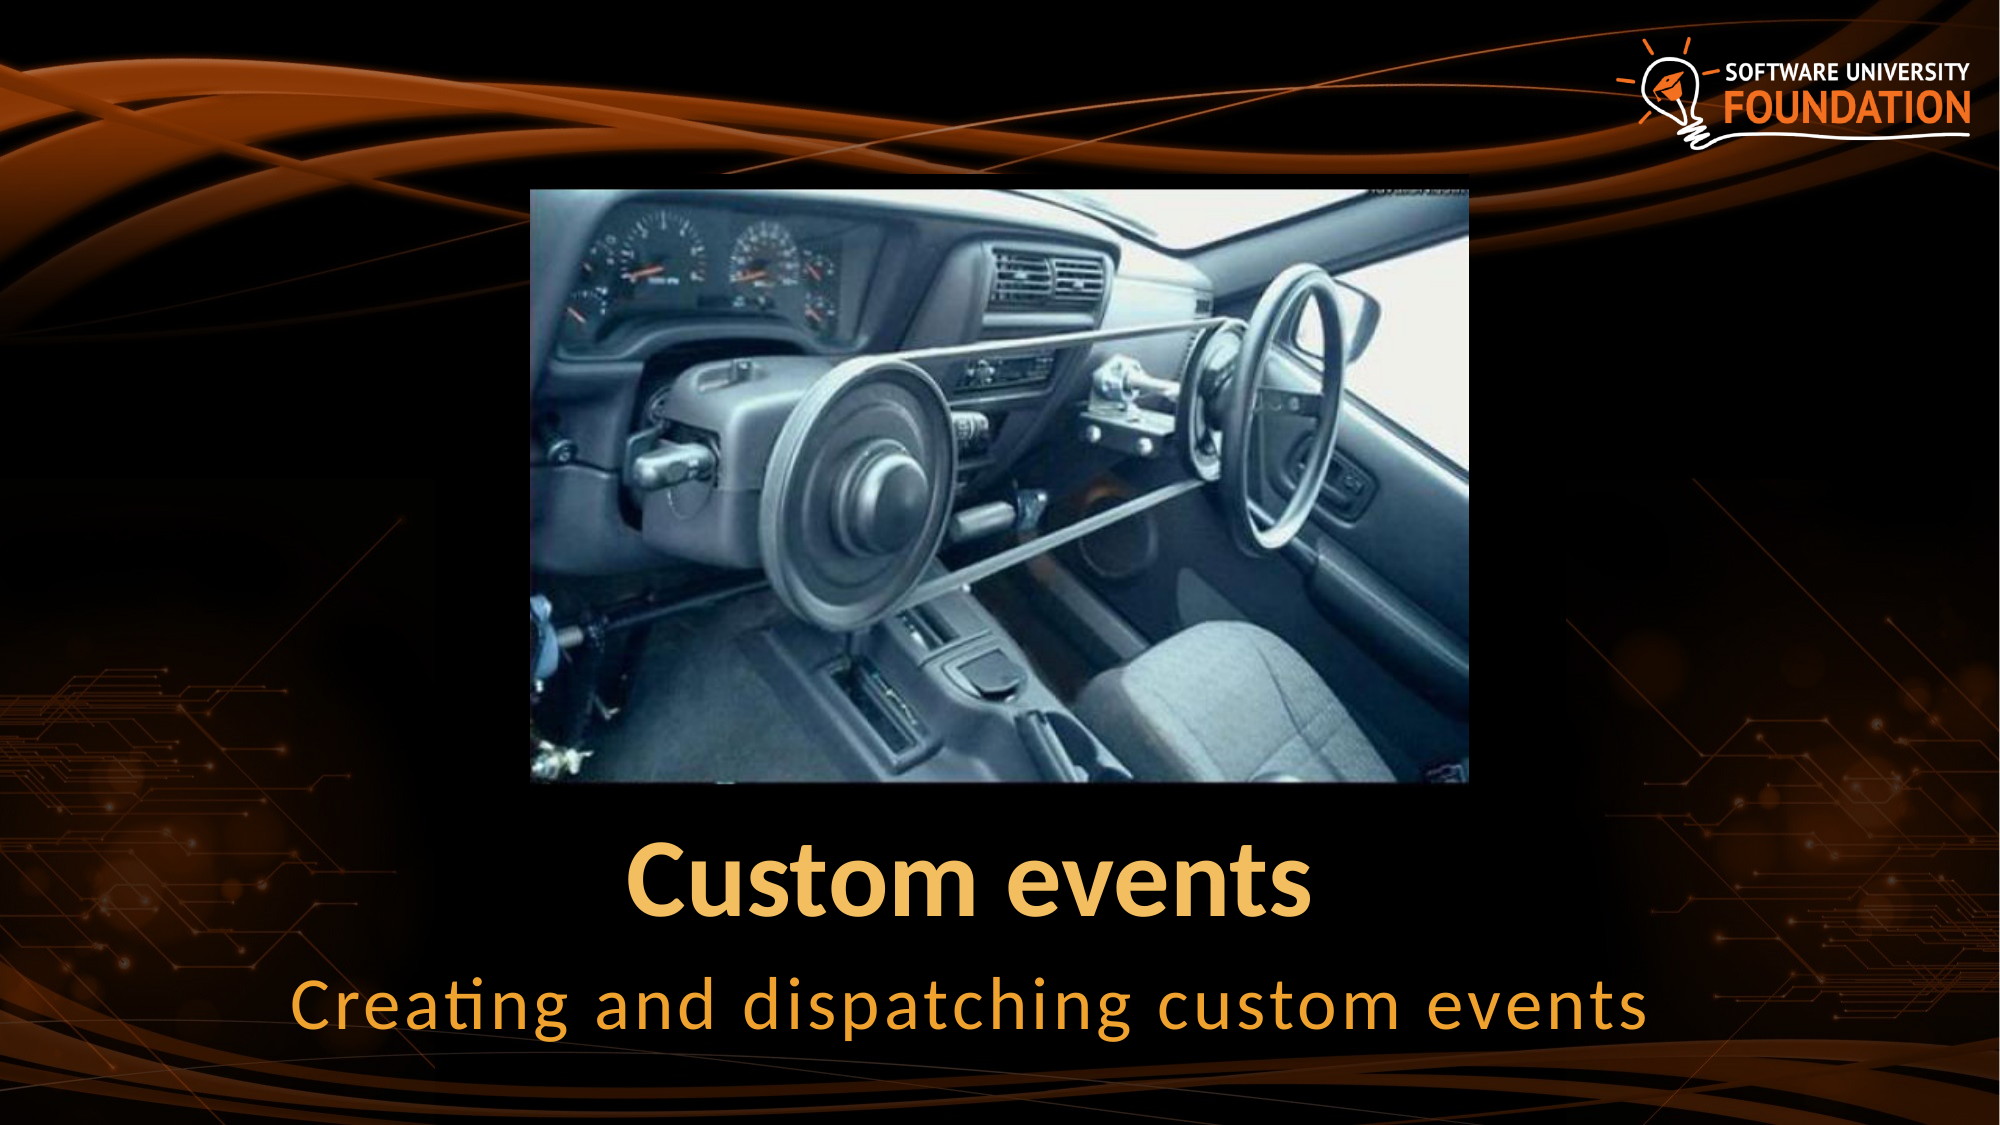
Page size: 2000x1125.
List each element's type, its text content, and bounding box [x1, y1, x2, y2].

title Custom events [237, 812, 1704, 944]
list Creating and dispatching custom events [237, 944, 1704, 1048]
picture [0, 0, 2000, 1125]
